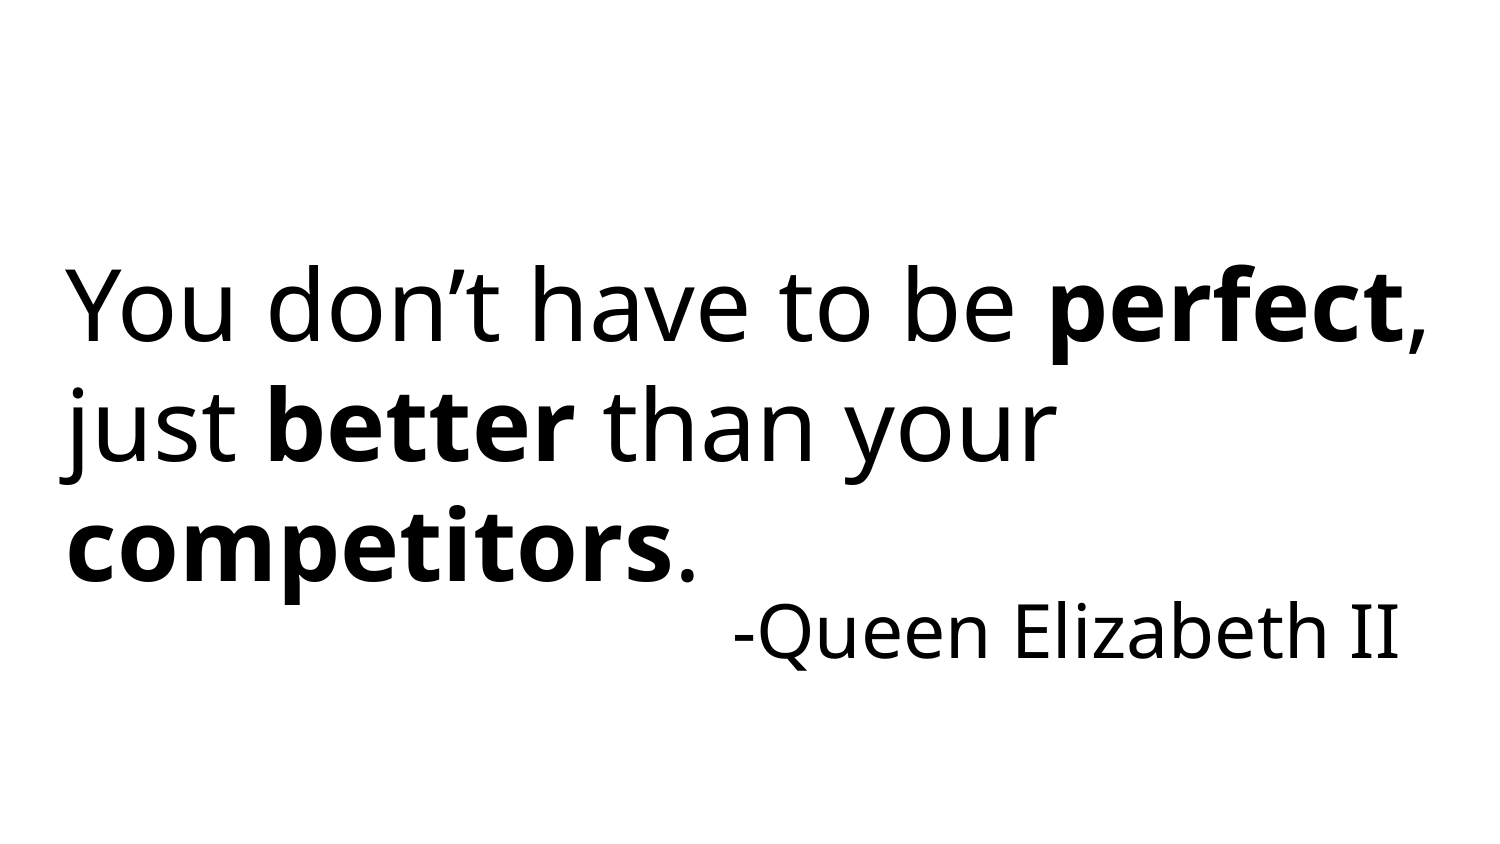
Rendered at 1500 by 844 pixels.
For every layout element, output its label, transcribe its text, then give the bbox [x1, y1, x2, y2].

text_box -Queen Elizabeth II [717, 568, 1432, 751]
text_box You don’t have to be perfect, just better than your competitors. [51, 226, 1449, 321]
